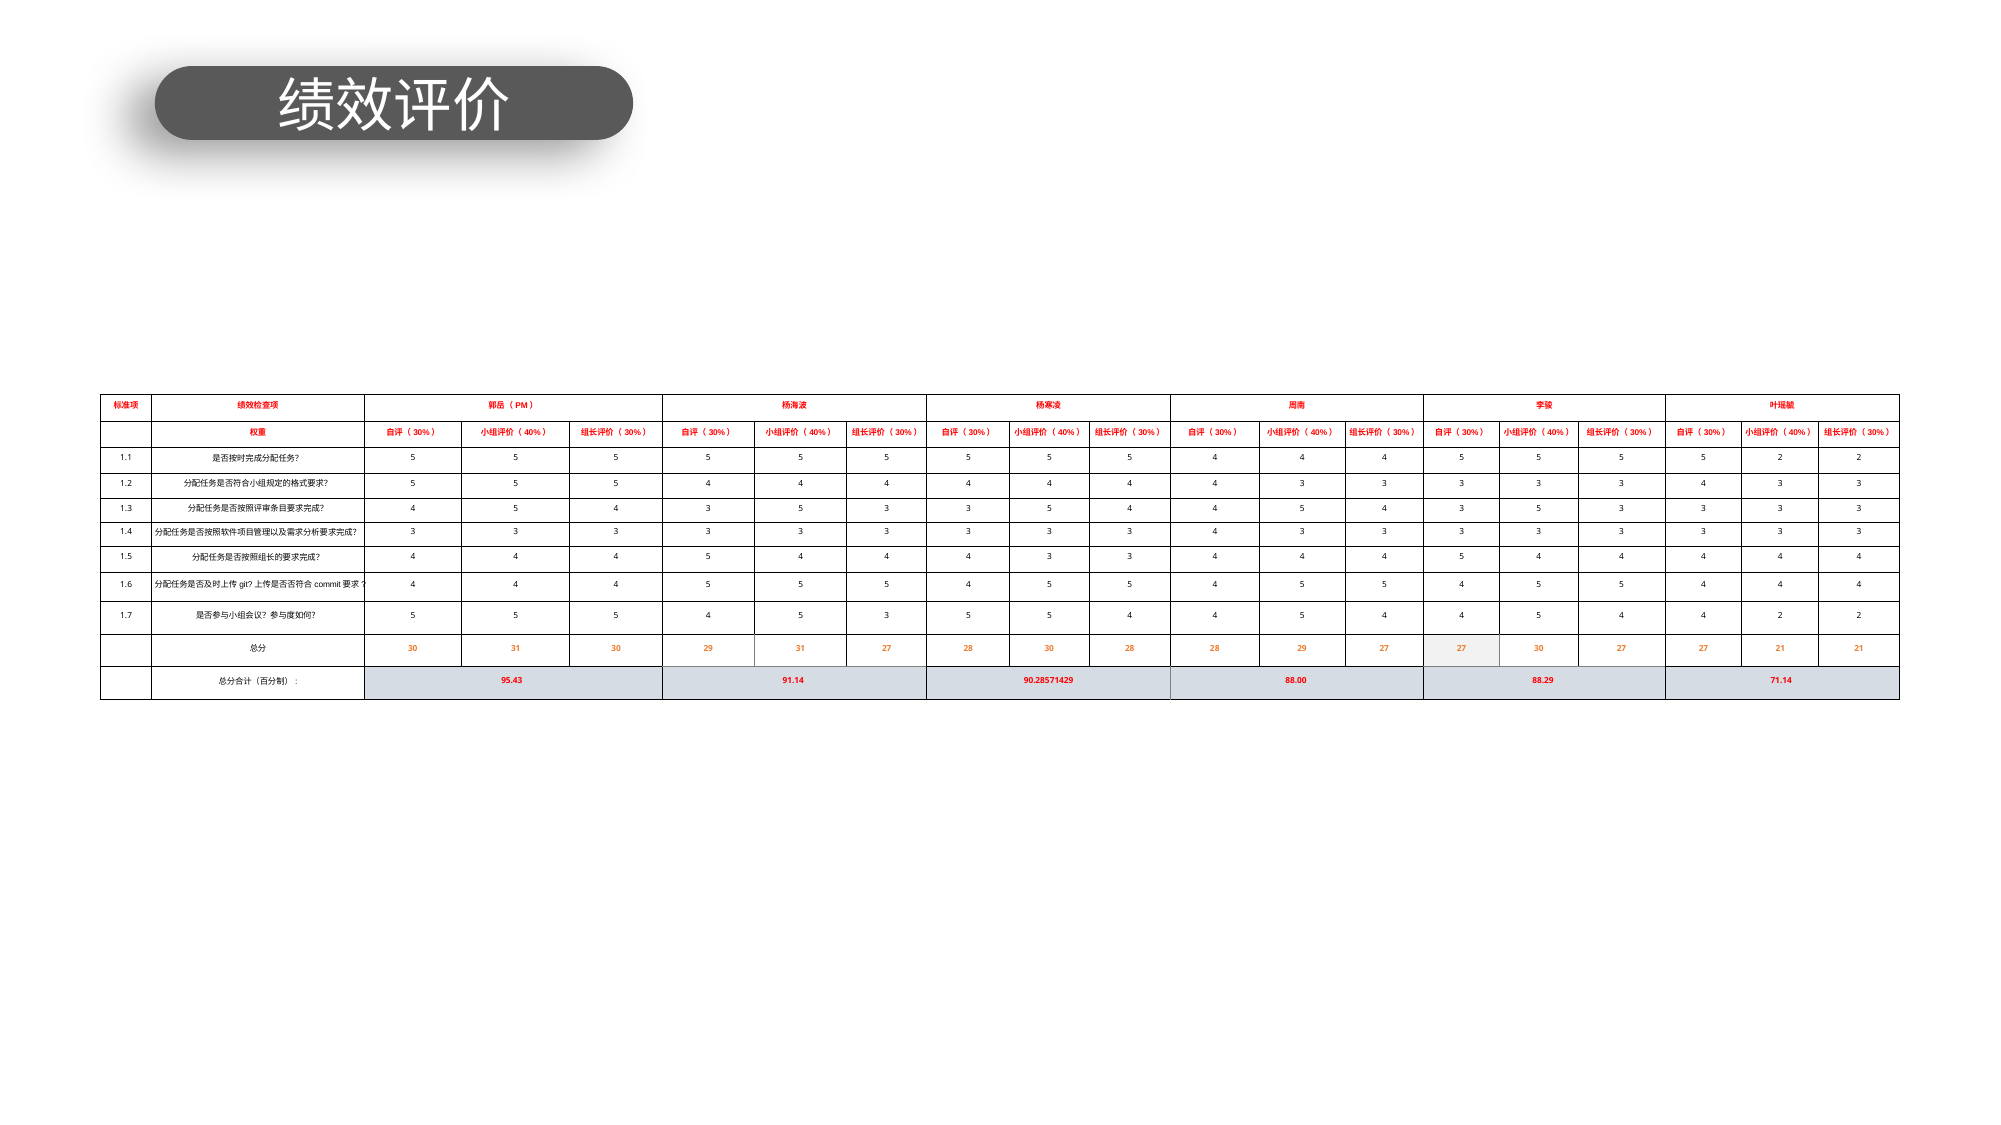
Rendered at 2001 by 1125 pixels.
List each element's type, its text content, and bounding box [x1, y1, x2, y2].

table_cell 4 [1346, 602, 1423, 634]
table_cell 3 [1090, 547, 1170, 572]
table_cell 3 [1090, 523, 1170, 546]
table_cell 4 [570, 547, 662, 572]
table_cell [101, 667, 151, 699]
table_cell 28 [927, 635, 1009, 666]
table_cell 3 [462, 523, 569, 546]
table_cell 组长评价（30%） [1346, 422, 1423, 447]
table_cell 5 [663, 573, 754, 601]
table_cell 4 [847, 474, 926, 498]
table_cell 3 [365, 523, 461, 546]
table_cell 71.14 [1666, 667, 1899, 699]
table_cell 27 [1424, 635, 1499, 666]
table_cell 小组评价（40%） [1010, 422, 1089, 447]
table_cell 2 [1819, 448, 1899, 473]
table_cell 1.7 [101, 602, 151, 634]
table_cell 5 [663, 448, 754, 473]
table_cell 5 [663, 547, 754, 572]
table_cell 4 [462, 573, 569, 601]
table_cell 4 [1171, 602, 1259, 634]
table_cell 3 [1424, 474, 1499, 498]
table_cell 4 [1090, 474, 1170, 498]
table_header 绩效检查项 [152, 395, 364, 421]
table_cell 分配任务是否按照软件项目管理以及需求分析要求完成？ [152, 523, 364, 546]
table_cell 4 [1090, 602, 1170, 634]
table_cell 是否按时完成分配任务？ [152, 448, 364, 473]
table_cell 4 [663, 602, 754, 634]
table_cell 3 [847, 523, 926, 546]
table_cell 5 [1500, 448, 1578, 473]
table_cell 5 [927, 602, 1009, 634]
table_cell 29 [1260, 635, 1345, 666]
table_cell 5 [1666, 448, 1741, 473]
table_cell 4 [847, 547, 926, 572]
table_header 周南 [1171, 395, 1423, 421]
table_cell 4 [1742, 573, 1818, 601]
table_cell 4 [1666, 602, 1741, 634]
table_cell 3 [927, 499, 1009, 522]
table_cell 3 [1819, 499, 1899, 522]
table_cell 组长评价（30%） [1090, 422, 1170, 447]
table_cell 5 [365, 474, 461, 498]
table_cell 权重 [152, 422, 364, 447]
table_cell 3 [570, 523, 662, 546]
table_cell 30 [570, 635, 662, 666]
table_cell 30 [1500, 635, 1578, 666]
table_cell 5 [462, 448, 569, 473]
table_cell 分配任务是否符合小组规定的格式要求？ [152, 474, 364, 498]
table_cell 5 [1500, 602, 1578, 634]
table_header 杨寒凌 [927, 395, 1170, 421]
table_cell 3 [755, 523, 846, 546]
table_cell 4 [1424, 602, 1499, 634]
table_cell 4 [1090, 499, 1170, 522]
table_cell 1.5 [101, 547, 151, 572]
table_cell 4 [365, 547, 461, 572]
table_cell 4 [570, 573, 662, 601]
table_cell 3 [1010, 523, 1089, 546]
table_cell 5 [1260, 573, 1345, 601]
table_cell 5 [1500, 573, 1578, 601]
table_cell 3 [1819, 523, 1899, 546]
table_cell 91.14 [663, 667, 926, 699]
table_cell 4 [365, 499, 461, 522]
table_cell 5 [755, 448, 846, 473]
table_header 标准项 [101, 395, 151, 421]
table_cell 分配任务是否及时上传git?上传是否否符合commit要求? [152, 573, 364, 601]
table_cell 3 [927, 523, 1009, 546]
table_cell 总分 [152, 635, 364, 666]
table_cell 4 [755, 547, 846, 572]
table_cell 小组评价（40%） [1260, 422, 1345, 447]
table_cell 5 [1579, 448, 1665, 473]
table_cell 自评（30%） [1666, 422, 1741, 447]
table_cell 3 [1260, 523, 1345, 546]
table_cell 4 [1171, 547, 1259, 572]
table_cell 21 [1742, 635, 1818, 666]
table_cell 5 [570, 602, 662, 634]
table_cell 组长评价（30%） [570, 422, 662, 447]
table_cell 5 [462, 602, 569, 634]
table_cell 3 [663, 523, 754, 546]
table_cell 1.3 [101, 499, 151, 522]
table_cell 5 [927, 448, 1009, 473]
table_cell 31 [462, 635, 569, 666]
table_cell 27 [1666, 635, 1741, 666]
table_cell 30 [1010, 635, 1089, 666]
table_cell 1.6 [101, 573, 151, 601]
table_cell 2 [1819, 602, 1899, 634]
table_cell 5 [755, 573, 846, 601]
table_cell 小组评价（40%） [1500, 422, 1578, 447]
table_cell 5 [1010, 573, 1089, 601]
table_cell 自评（30%） [1424, 422, 1499, 447]
table_cell 5 [847, 573, 926, 601]
table_cell 3 [1666, 523, 1741, 546]
table_cell 2 [1742, 448, 1818, 473]
table_cell 组长评价（30%） [847, 422, 926, 447]
table_header 郭岳（PM） [365, 395, 662, 421]
table_cell [101, 635, 151, 666]
table_cell 4 [570, 499, 662, 522]
table_cell 4 [1010, 474, 1089, 498]
table_cell 4 [1260, 448, 1345, 473]
table_cell 3 [847, 602, 926, 634]
text_box 绩效评价 [154, 66, 634, 140]
table_cell 小组评价（40%） [755, 422, 846, 447]
table_cell 3 [1424, 499, 1499, 522]
table_cell 1.4 [101, 523, 151, 546]
table_cell 4 [1171, 523, 1259, 546]
table_cell 自评（30%） [663, 422, 754, 447]
table_cell 分配任务是否按照评审条目要求完成？ [152, 499, 364, 522]
table_cell 3 [1742, 499, 1818, 522]
table_cell 5 [365, 602, 461, 634]
table_cell 4 [1666, 547, 1741, 572]
table_cell 总分合计（百分制）: [152, 667, 364, 699]
table_cell 4 [755, 474, 846, 498]
table_cell 5 [462, 474, 569, 498]
table_cell 5 [1010, 602, 1089, 634]
table_cell 分配任务是否按照组长的要求完成？ [152, 547, 364, 572]
table_cell 5 [755, 602, 846, 634]
table_cell 30 [365, 635, 461, 666]
table_cell 27 [1579, 635, 1665, 666]
table_cell 5 [1090, 573, 1170, 601]
table_header 杨海波 [663, 395, 926, 421]
table_cell 21 [1819, 635, 1899, 666]
table_cell 4 [1742, 547, 1818, 572]
table_cell 4 [1666, 573, 1741, 601]
table_cell 4 [1424, 573, 1499, 601]
table_cell 自评（30%） [1171, 422, 1259, 447]
table_cell 4 [1171, 448, 1259, 473]
table_cell 5 [1010, 448, 1089, 473]
table_cell 3 [1666, 499, 1741, 522]
table_cell 31 [755, 635, 846, 666]
table_cell 3 [1819, 474, 1899, 498]
table_cell 5 [570, 474, 662, 498]
table_cell 3 [1424, 523, 1499, 546]
table_cell 3 [1500, 474, 1578, 498]
table_cell 28 [1171, 635, 1259, 666]
table_cell 29 [663, 635, 754, 666]
table_cell 3 [1742, 523, 1818, 546]
table_cell 3 [663, 499, 754, 522]
table_cell 5 [1010, 499, 1089, 522]
table_cell 27 [1346, 635, 1423, 666]
table_cell 5 [847, 448, 926, 473]
table_cell [101, 422, 151, 447]
table_cell 4 [1579, 602, 1665, 634]
table_cell 88.29 [1424, 667, 1665, 699]
table_cell 28 [1090, 635, 1170, 666]
table_cell 组长评价（30%） [1579, 422, 1665, 447]
table_cell 4 [365, 573, 461, 601]
table_cell 88.00 [1171, 667, 1423, 699]
table_cell 自评（30%） [365, 422, 461, 447]
table_cell 5 [1260, 499, 1345, 522]
table_cell 3 [1346, 474, 1423, 498]
table_cell 4 [927, 474, 1009, 498]
table_cell 小组评价（40%） [1742, 422, 1818, 447]
table_cell 4 [1346, 499, 1423, 522]
table_cell 27 [847, 635, 926, 666]
table_cell 4 [1819, 547, 1899, 572]
table_cell 3 [1260, 474, 1345, 498]
table_header 叶瑶毓 [1666, 395, 1899, 421]
table_cell 4 [1171, 499, 1259, 522]
table_cell 90.28571429 [927, 667, 1170, 699]
table_cell 是否参与小组会议？参与度如何？ [152, 602, 364, 634]
table_cell 95.43 [365, 667, 662, 699]
table_cell 4 [663, 474, 754, 498]
table_cell 4 [1171, 474, 1259, 498]
table_cell 4 [1819, 573, 1899, 601]
table_cell 小组评价（40%） [462, 422, 569, 447]
table_cell 自评（30%） [927, 422, 1009, 447]
table_cell 5 [1346, 573, 1423, 601]
table_cell 5 [1500, 499, 1578, 522]
table_cell 3 [1500, 523, 1578, 546]
table_cell 1.1 [101, 448, 151, 473]
table_cell 5 [1579, 573, 1665, 601]
table_cell 1.2 [101, 474, 151, 498]
table_cell 4 [1260, 547, 1345, 572]
table_cell 3 [847, 499, 926, 522]
table_cell 4 [1666, 474, 1741, 498]
table_cell 4 [462, 547, 569, 572]
table_cell 5 [755, 499, 846, 522]
table_cell 4 [1500, 547, 1578, 572]
table_cell 3 [1742, 474, 1818, 498]
table_cell 3 [1579, 523, 1665, 546]
table_cell 5 [1424, 448, 1499, 473]
table_cell 4 [1579, 547, 1665, 572]
table_cell 4 [927, 573, 1009, 601]
table_cell 5 [570, 448, 662, 473]
table_cell 5 [1090, 448, 1170, 473]
table_cell 5 [1424, 547, 1499, 572]
table_cell 5 [365, 448, 461, 473]
table_header 李骏 [1424, 395, 1665, 421]
table_cell 4 [927, 547, 1009, 572]
table_cell 3 [1010, 547, 1089, 572]
table_cell 4 [1346, 448, 1423, 473]
table_cell 5 [462, 499, 569, 522]
table_cell 5 [1260, 602, 1345, 634]
table_cell 3 [1579, 474, 1665, 498]
table_cell 4 [1171, 573, 1259, 601]
table_cell 组长评价（30%） [1819, 422, 1899, 447]
table_cell 3 [1579, 499, 1665, 522]
table_cell 3 [1346, 523, 1423, 546]
table_cell 4 [1346, 547, 1423, 572]
table_cell 2 [1742, 602, 1818, 634]
